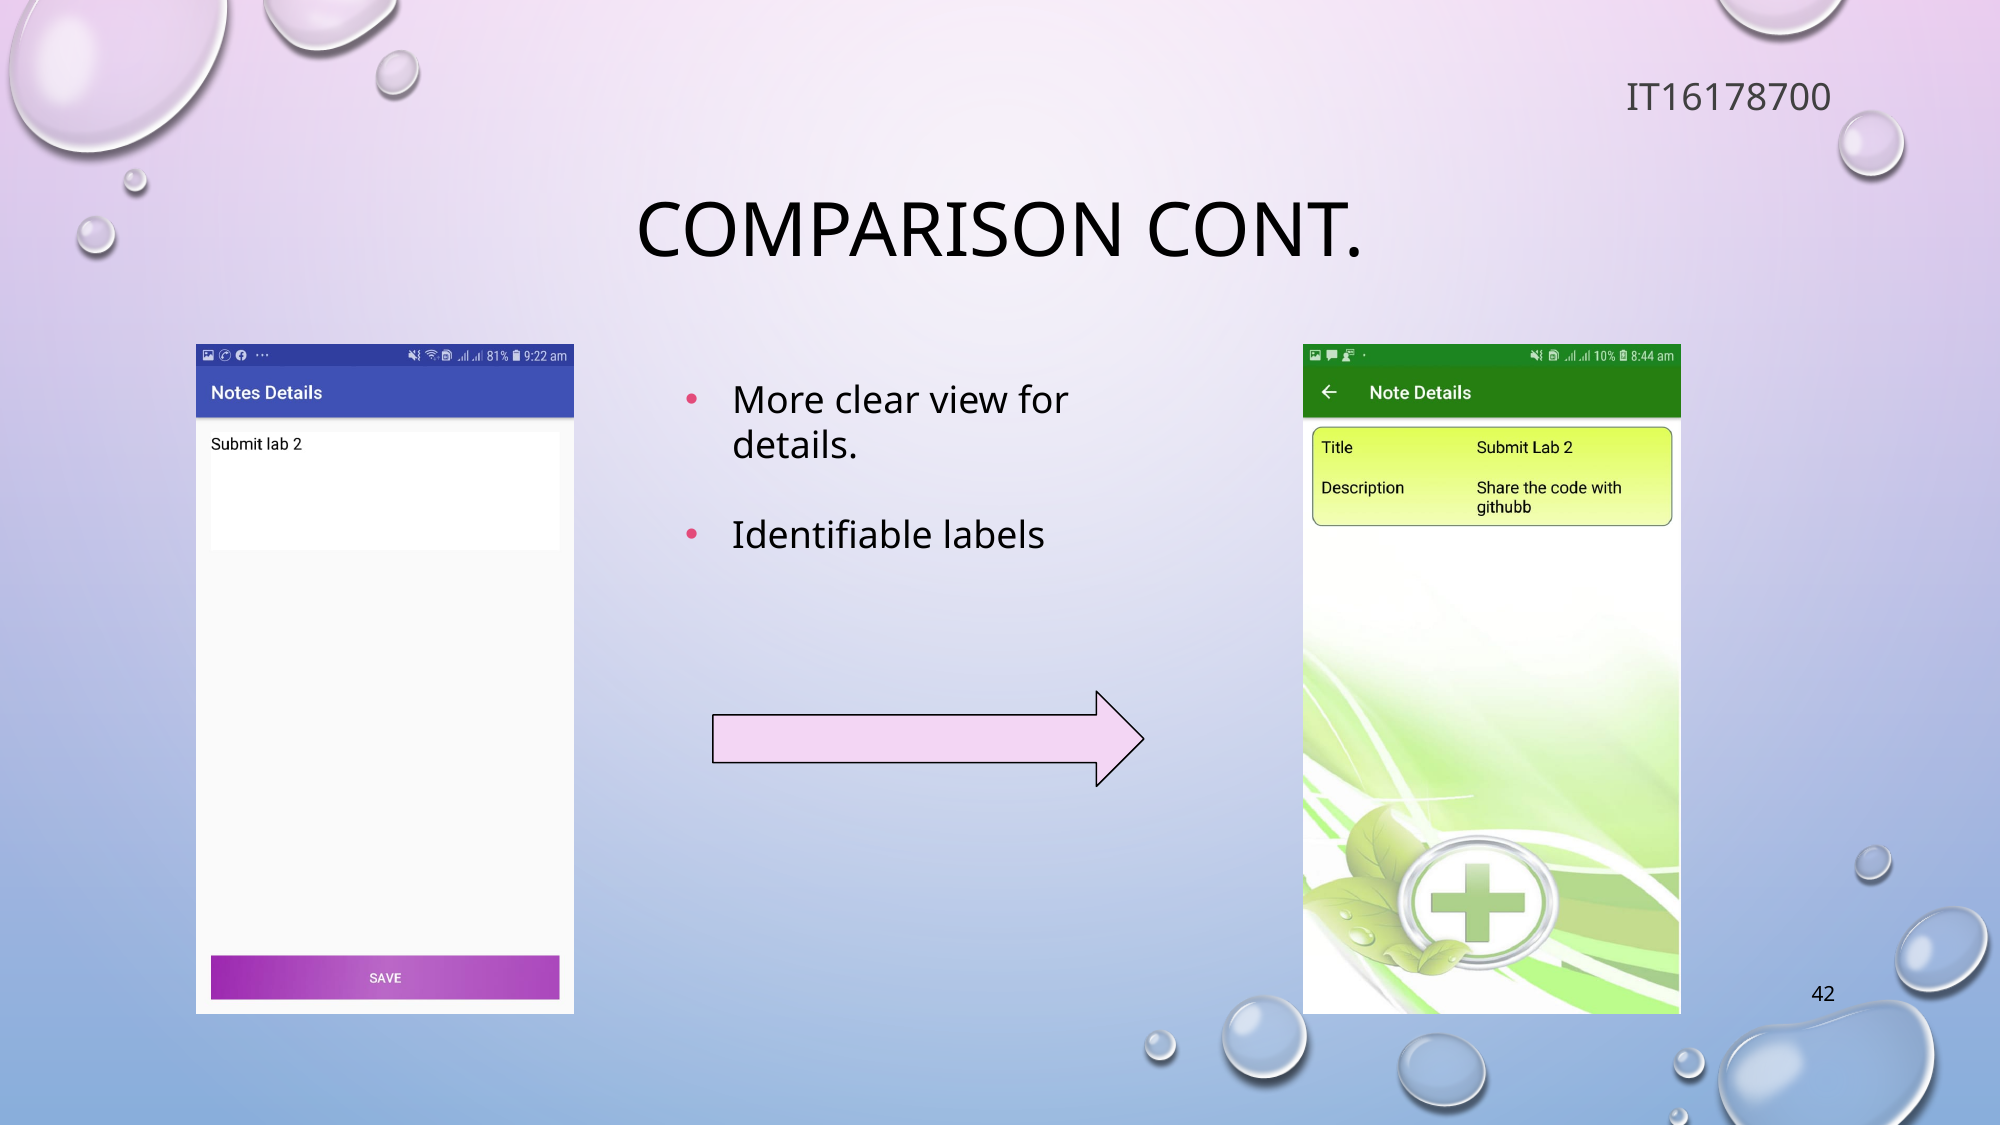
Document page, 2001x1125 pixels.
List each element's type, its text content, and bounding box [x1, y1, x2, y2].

text_box More clear view for details. Identifiable labels [670, 369, 1207, 609]
text_box IT16178700 [1611, 65, 1857, 125]
slide_number 42 [1724, 965, 1851, 1025]
picture [0, 0, 2000, 1125]
title Comparison cont. [149, 101, 1851, 364]
text_box [712, 690, 1145, 788]
